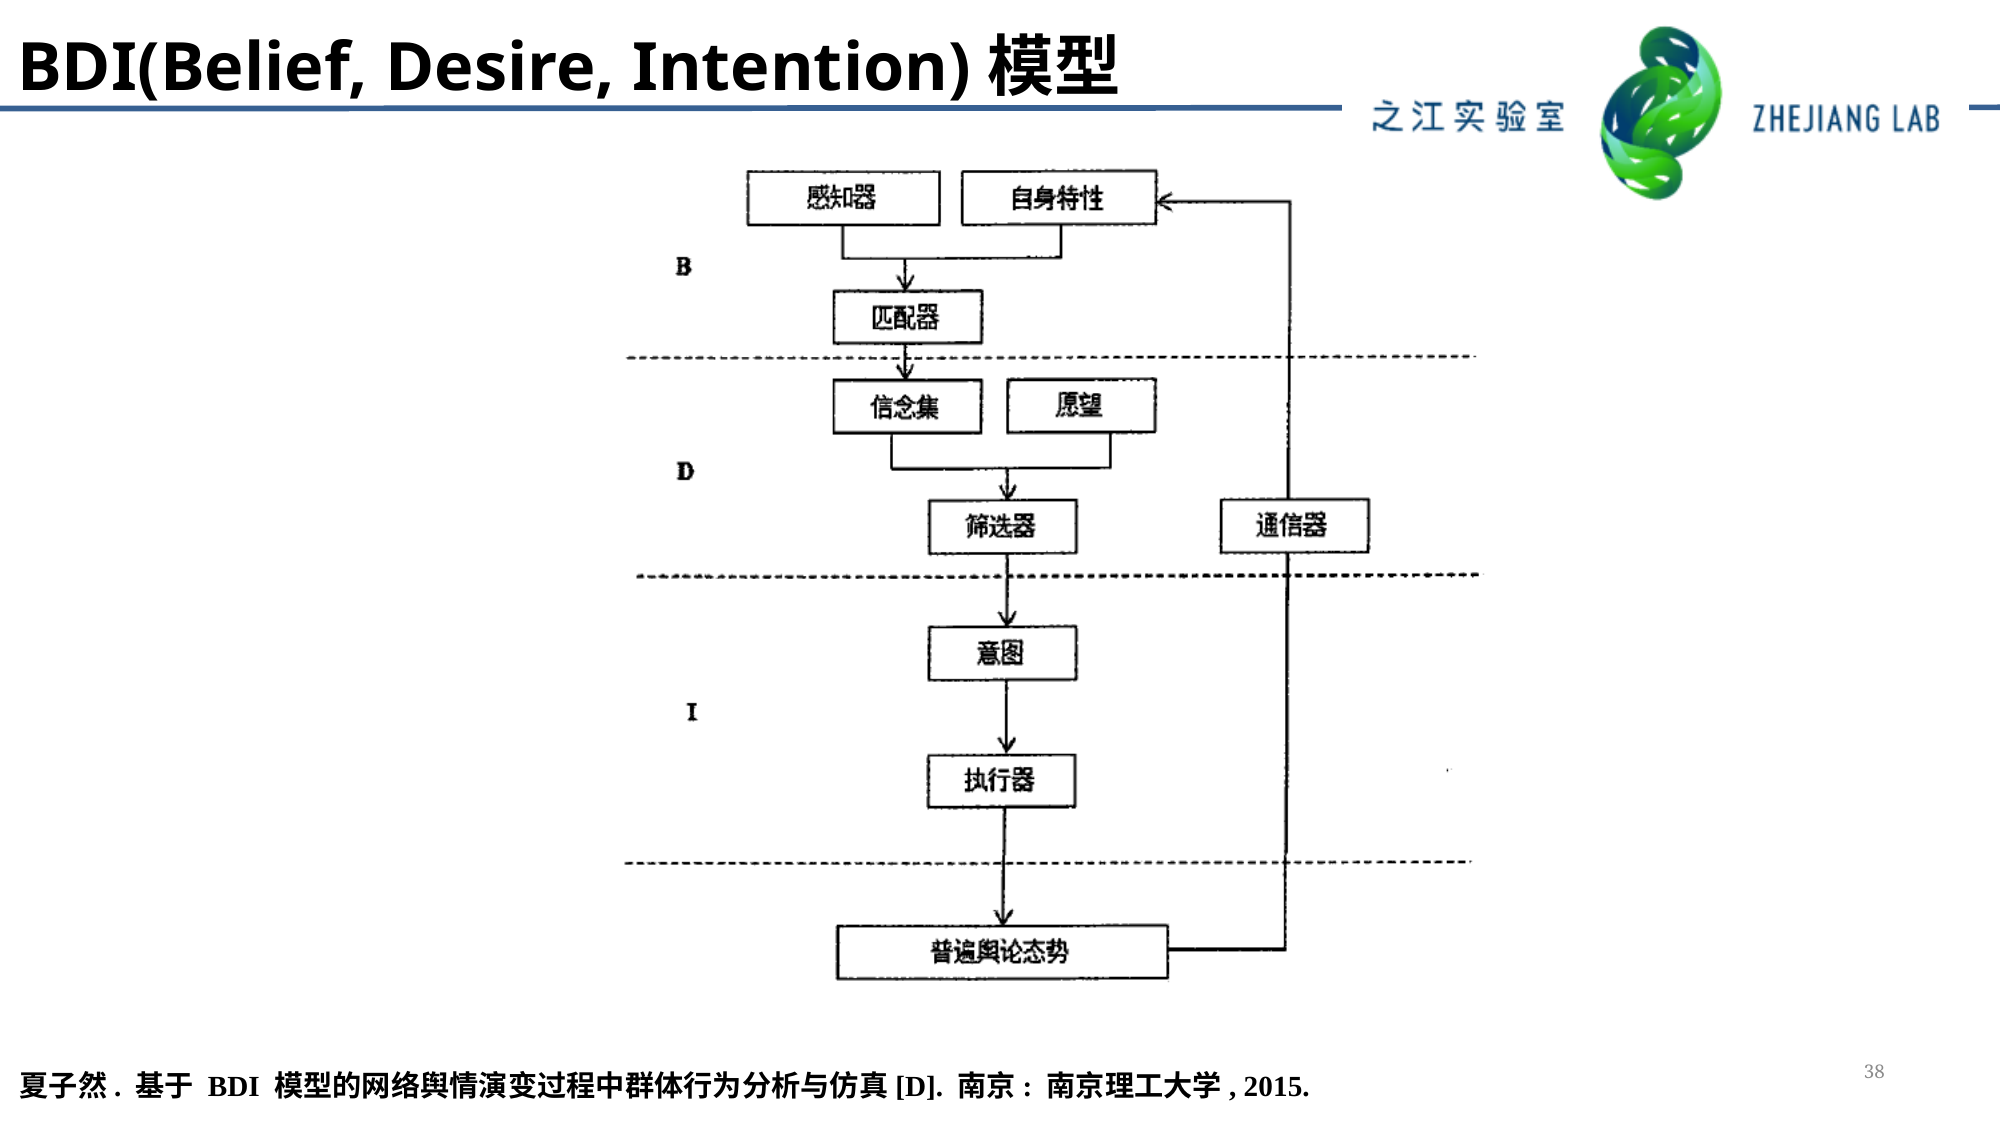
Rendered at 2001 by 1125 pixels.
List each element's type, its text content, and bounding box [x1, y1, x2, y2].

text_box BDI(Belief, Desire, Intention)模型 [2, 0, 1754, 116]
picture [586, 22, 1969, 1010]
text_box 夏子然. 基于 BDI 模型的网络舆情演变过程中群体行为分析与仿真[D]. 南京: 南京理工大学, 2015. [19, 1065, 1881, 1103]
slide_number 38 [1433, 1042, 1900, 1103]
